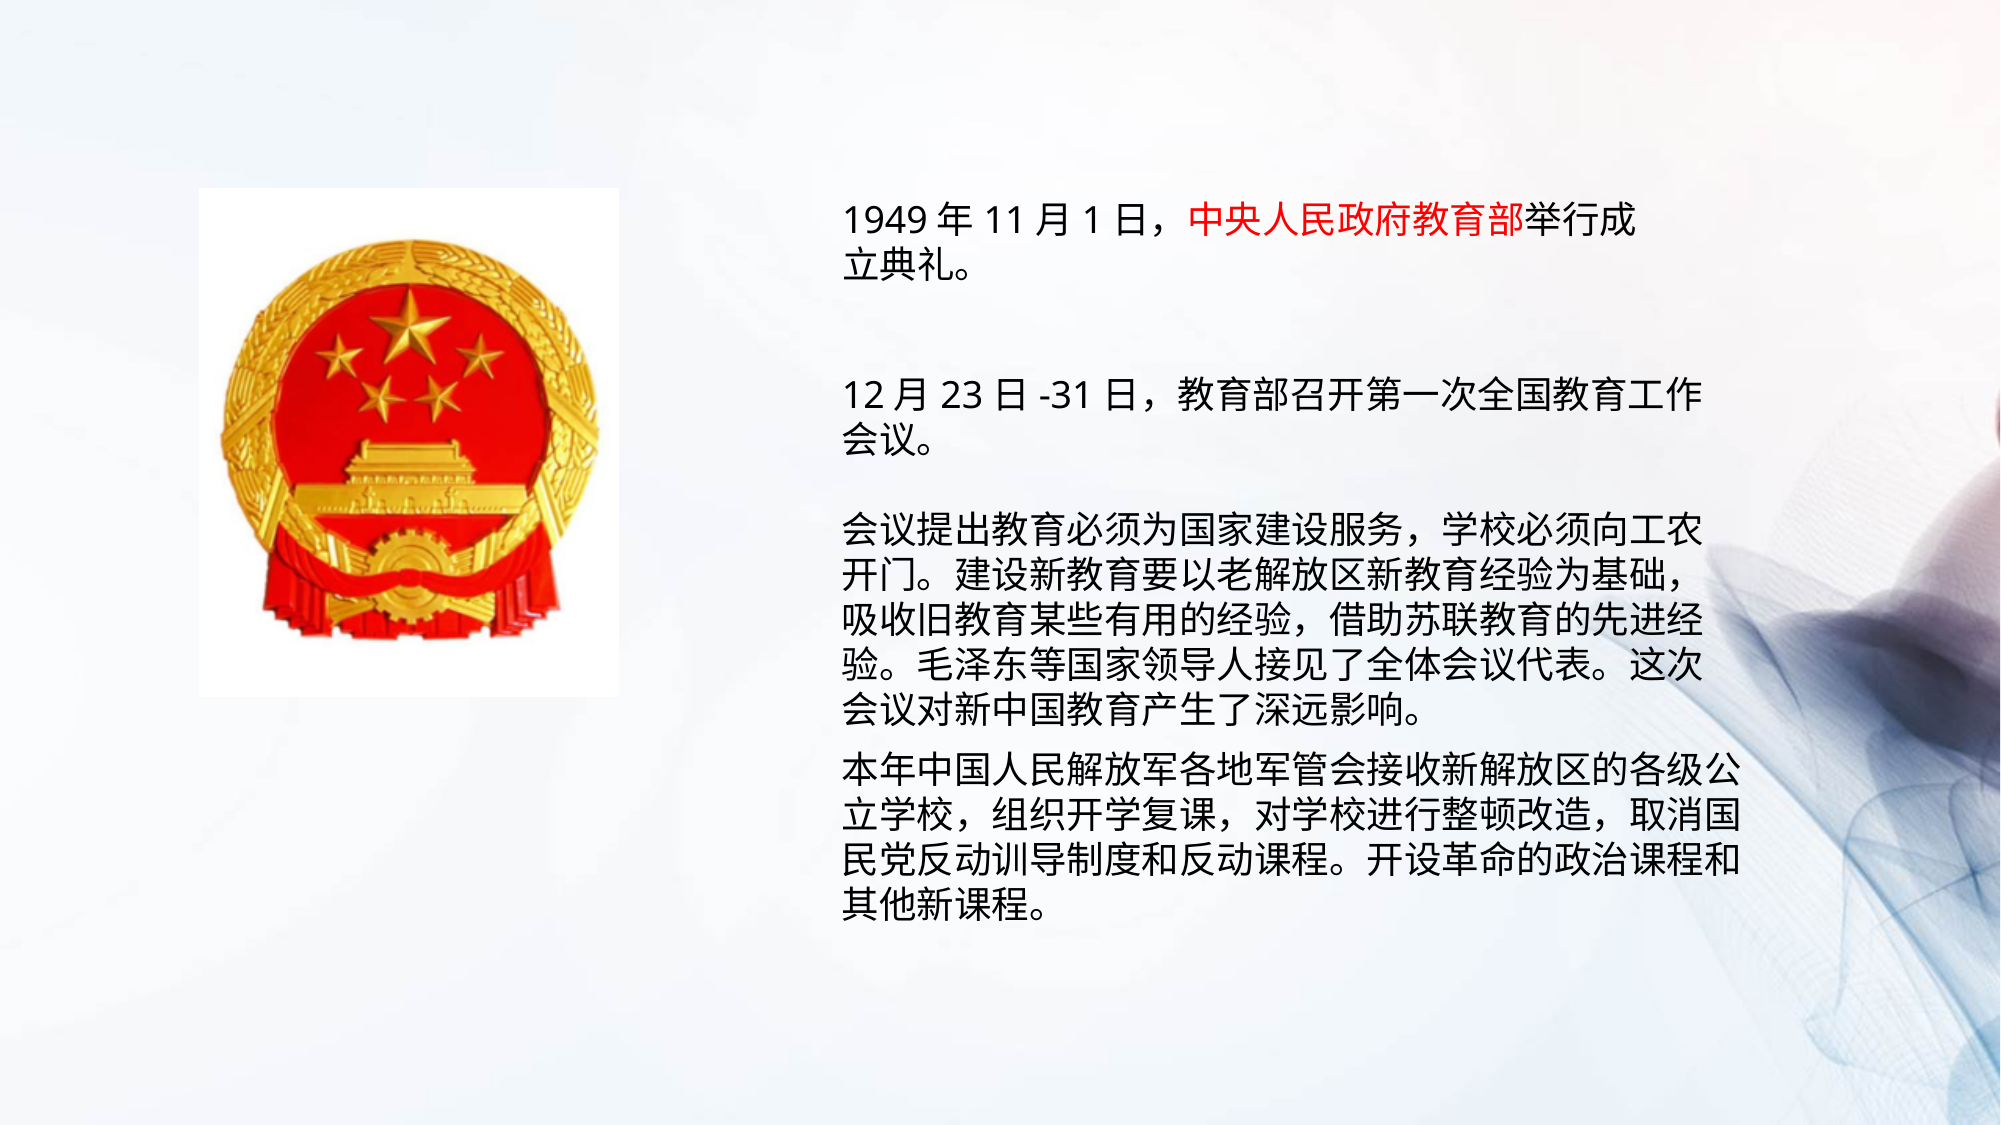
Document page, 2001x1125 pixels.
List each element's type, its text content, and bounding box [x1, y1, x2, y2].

text_box 12月23日-31日，教育部召开第一次全国教育工作会议。 会议提出教育必须为国家建设服务，学校必须向工农开门。建设新教育要以老解放区新教育经验为基础，吸收旧教育某些有用的经验，借助苏联教育的先进经验。毛泽东等国家领导人接见了全体会议代表。这次会议对新中国教育产生了深远影响。 [827, 363, 1746, 738]
picture [0, 0, 2001, 1125]
text_box 1949年11月1日，中央人民政府教育部举行成立典礼。 [827, 188, 1669, 294]
text_box 本年中国人民解放军各地军管会接收新解放区的各级公立学校，组织开学复课，对学校进行整顿改造，取消国民党反动训导制度和反动课程。开设革命的政治课程和其他新课程。 [827, 738, 1764, 934]
